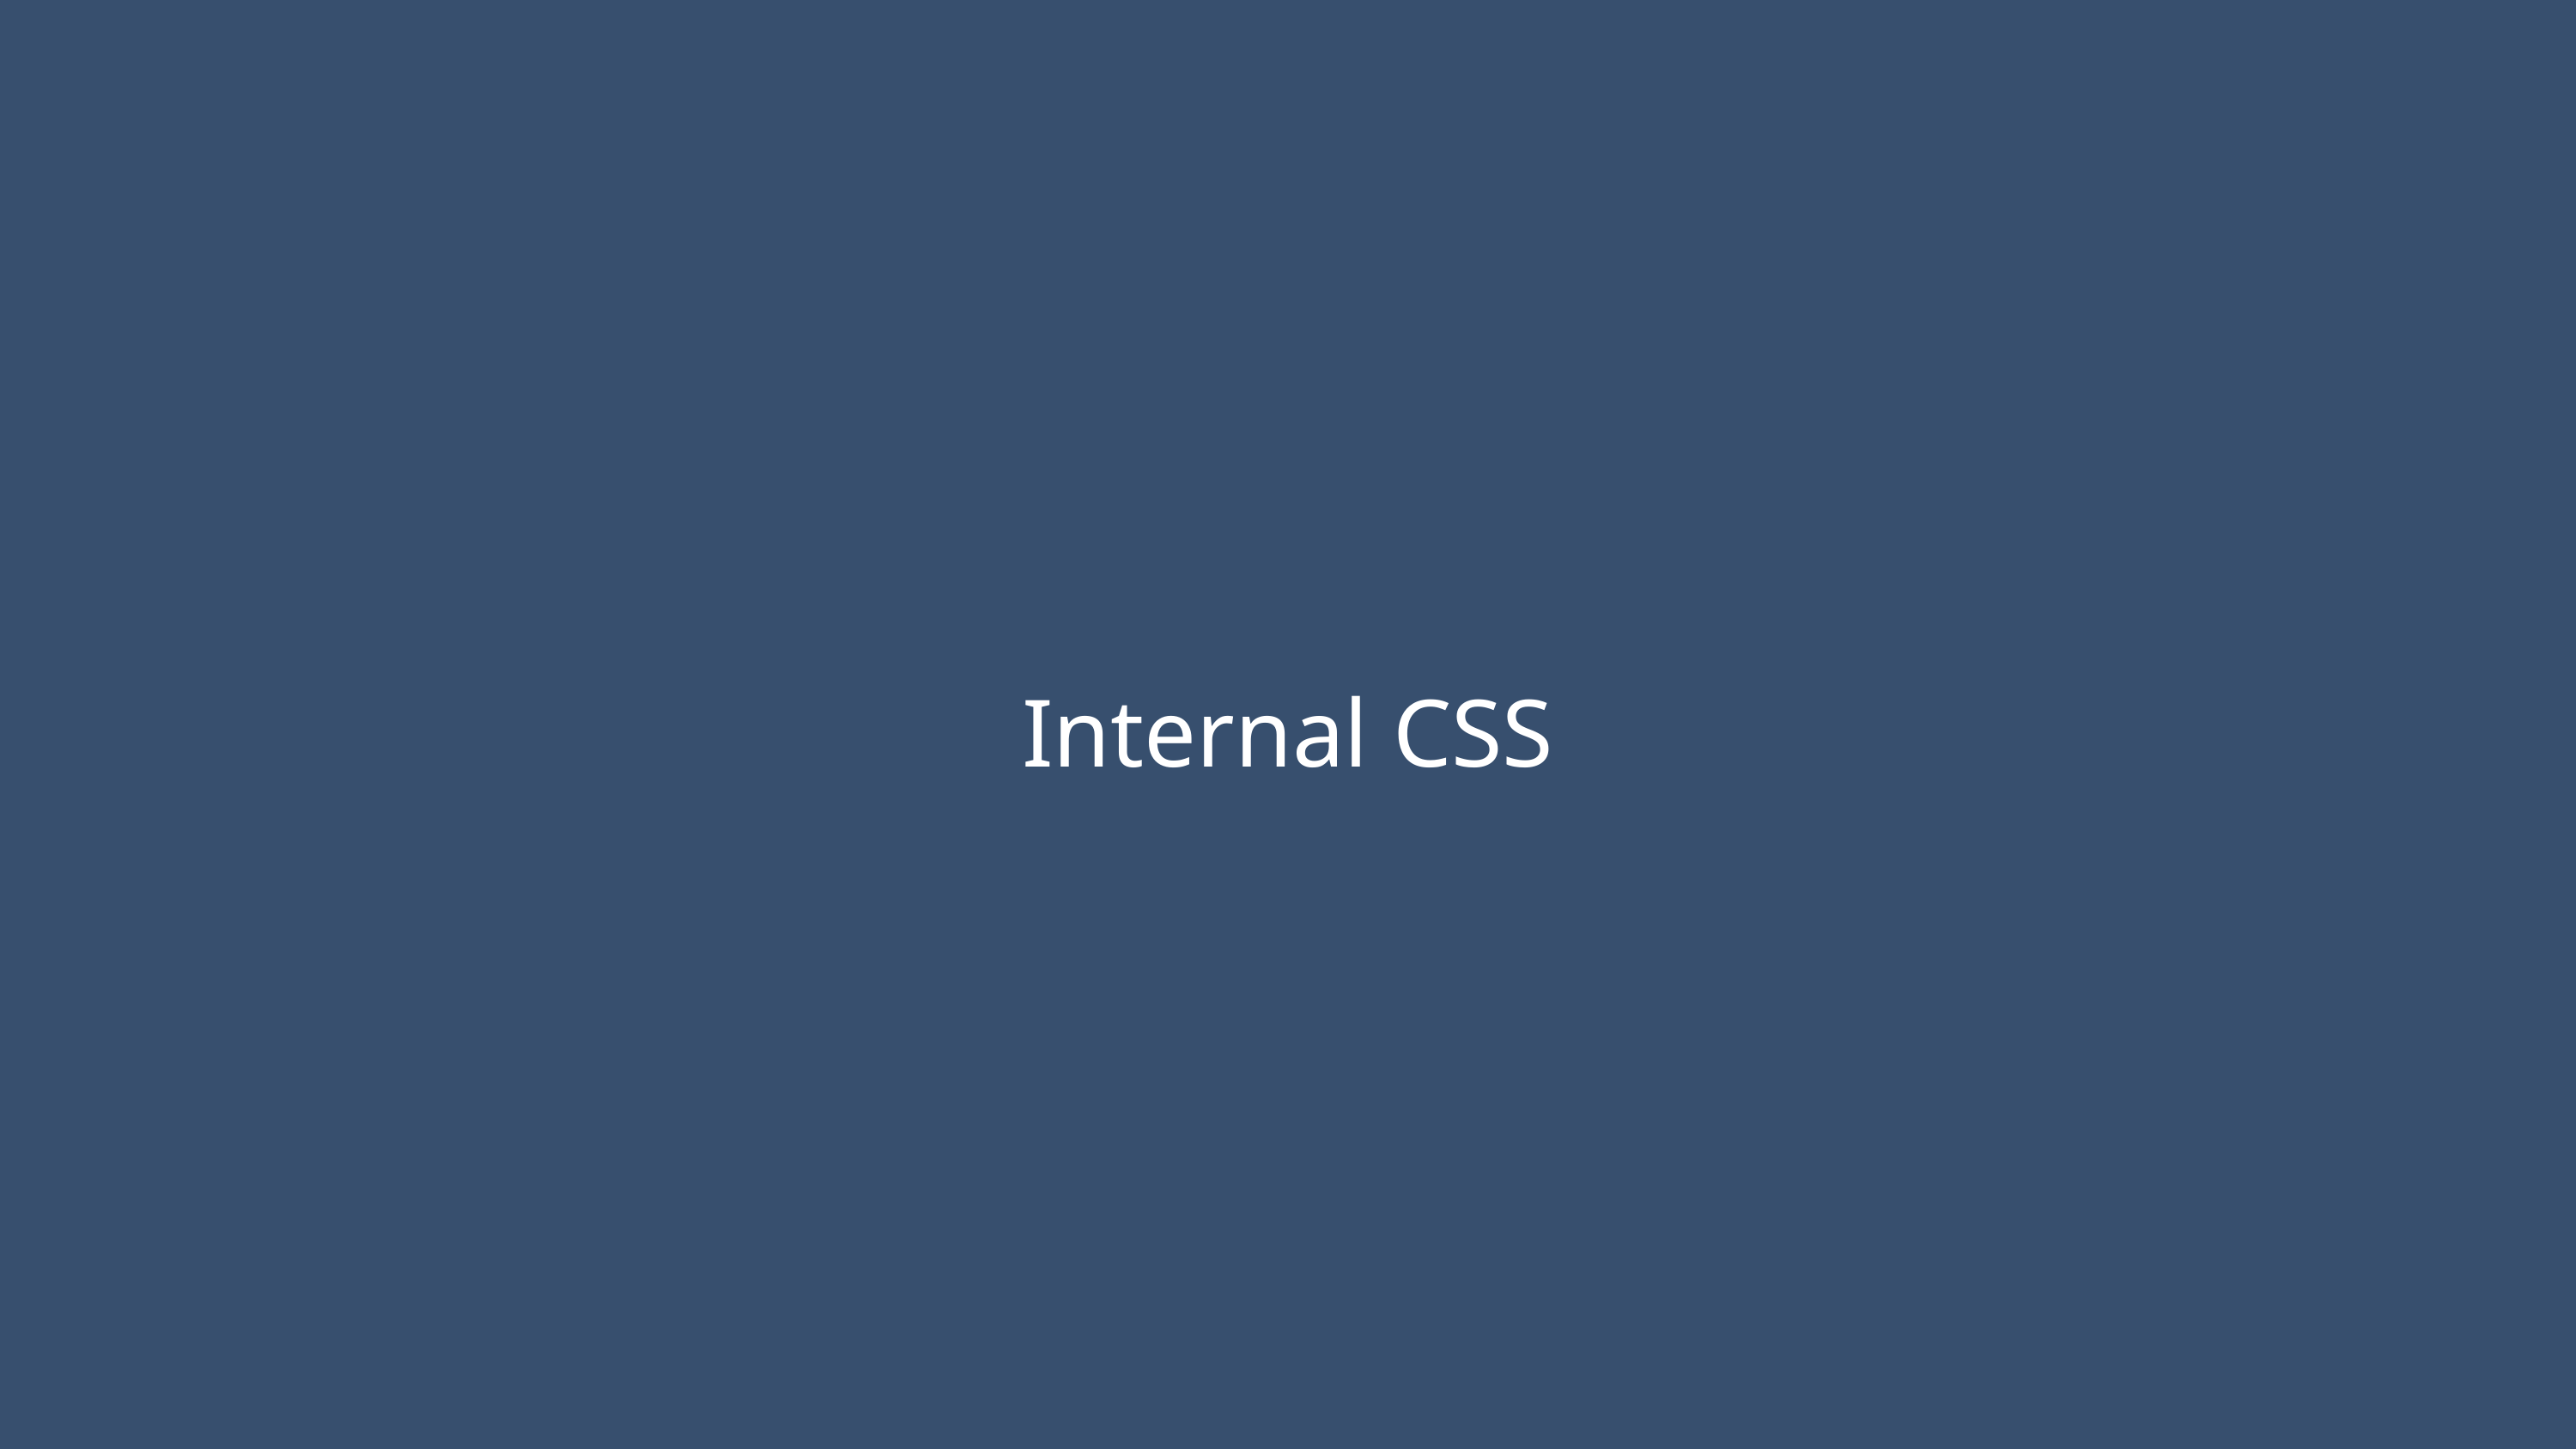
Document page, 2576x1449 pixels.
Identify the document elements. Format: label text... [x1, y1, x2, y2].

text_box Internal CSS [1005, 655, 1570, 785]
